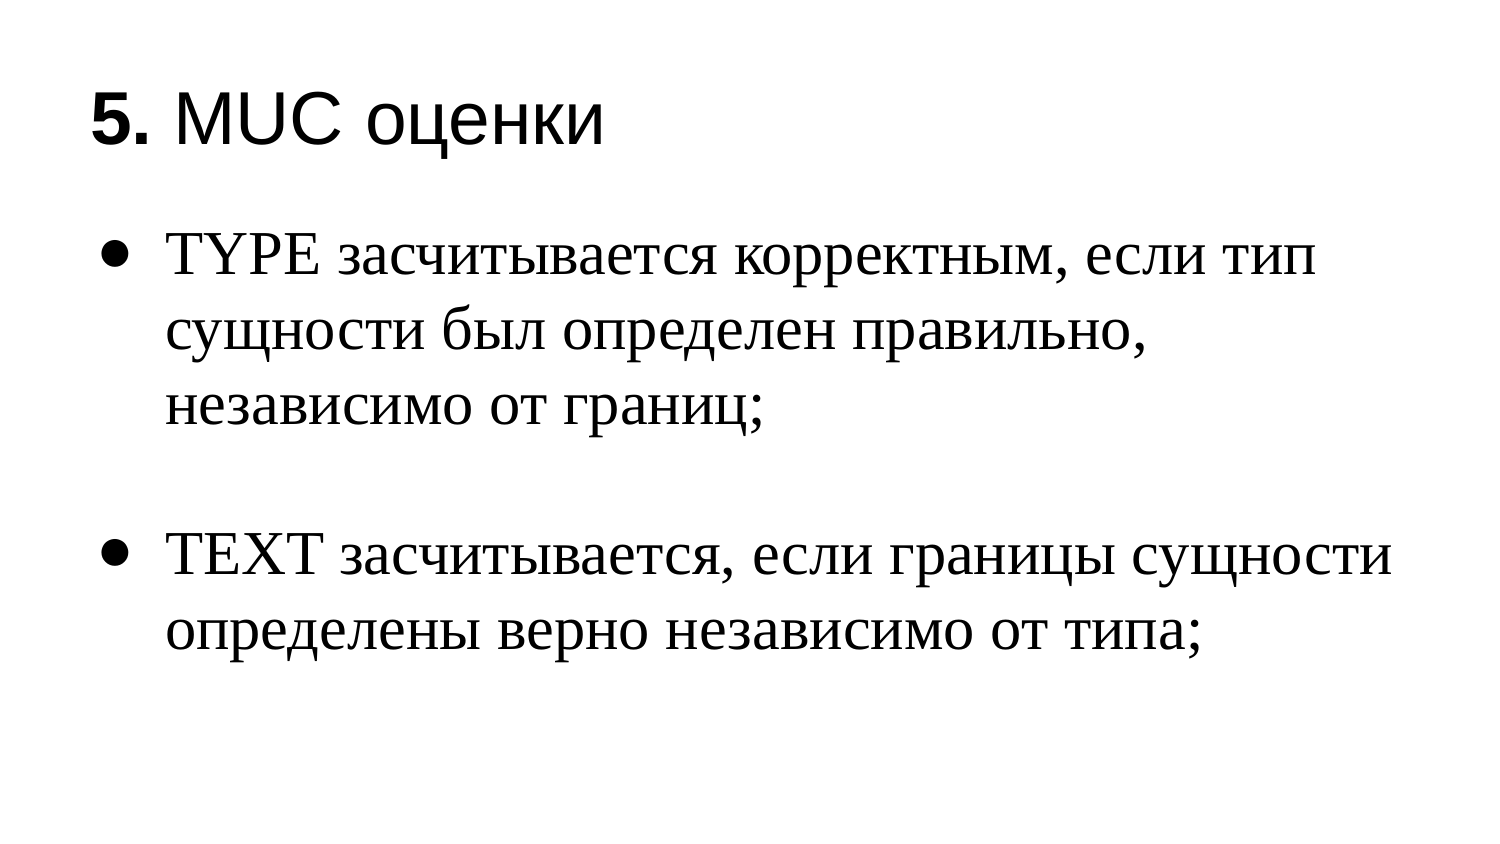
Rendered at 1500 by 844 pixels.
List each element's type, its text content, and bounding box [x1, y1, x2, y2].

list TYPE засчитывается корректным, если тип сущности был определен правильно, независимо от границ; TEXT засчитывается, если границы сущности определены верно независимо от типа; [75, 196, 1425, 808]
title 5. MUC оценки [75, 33, 1425, 175]
